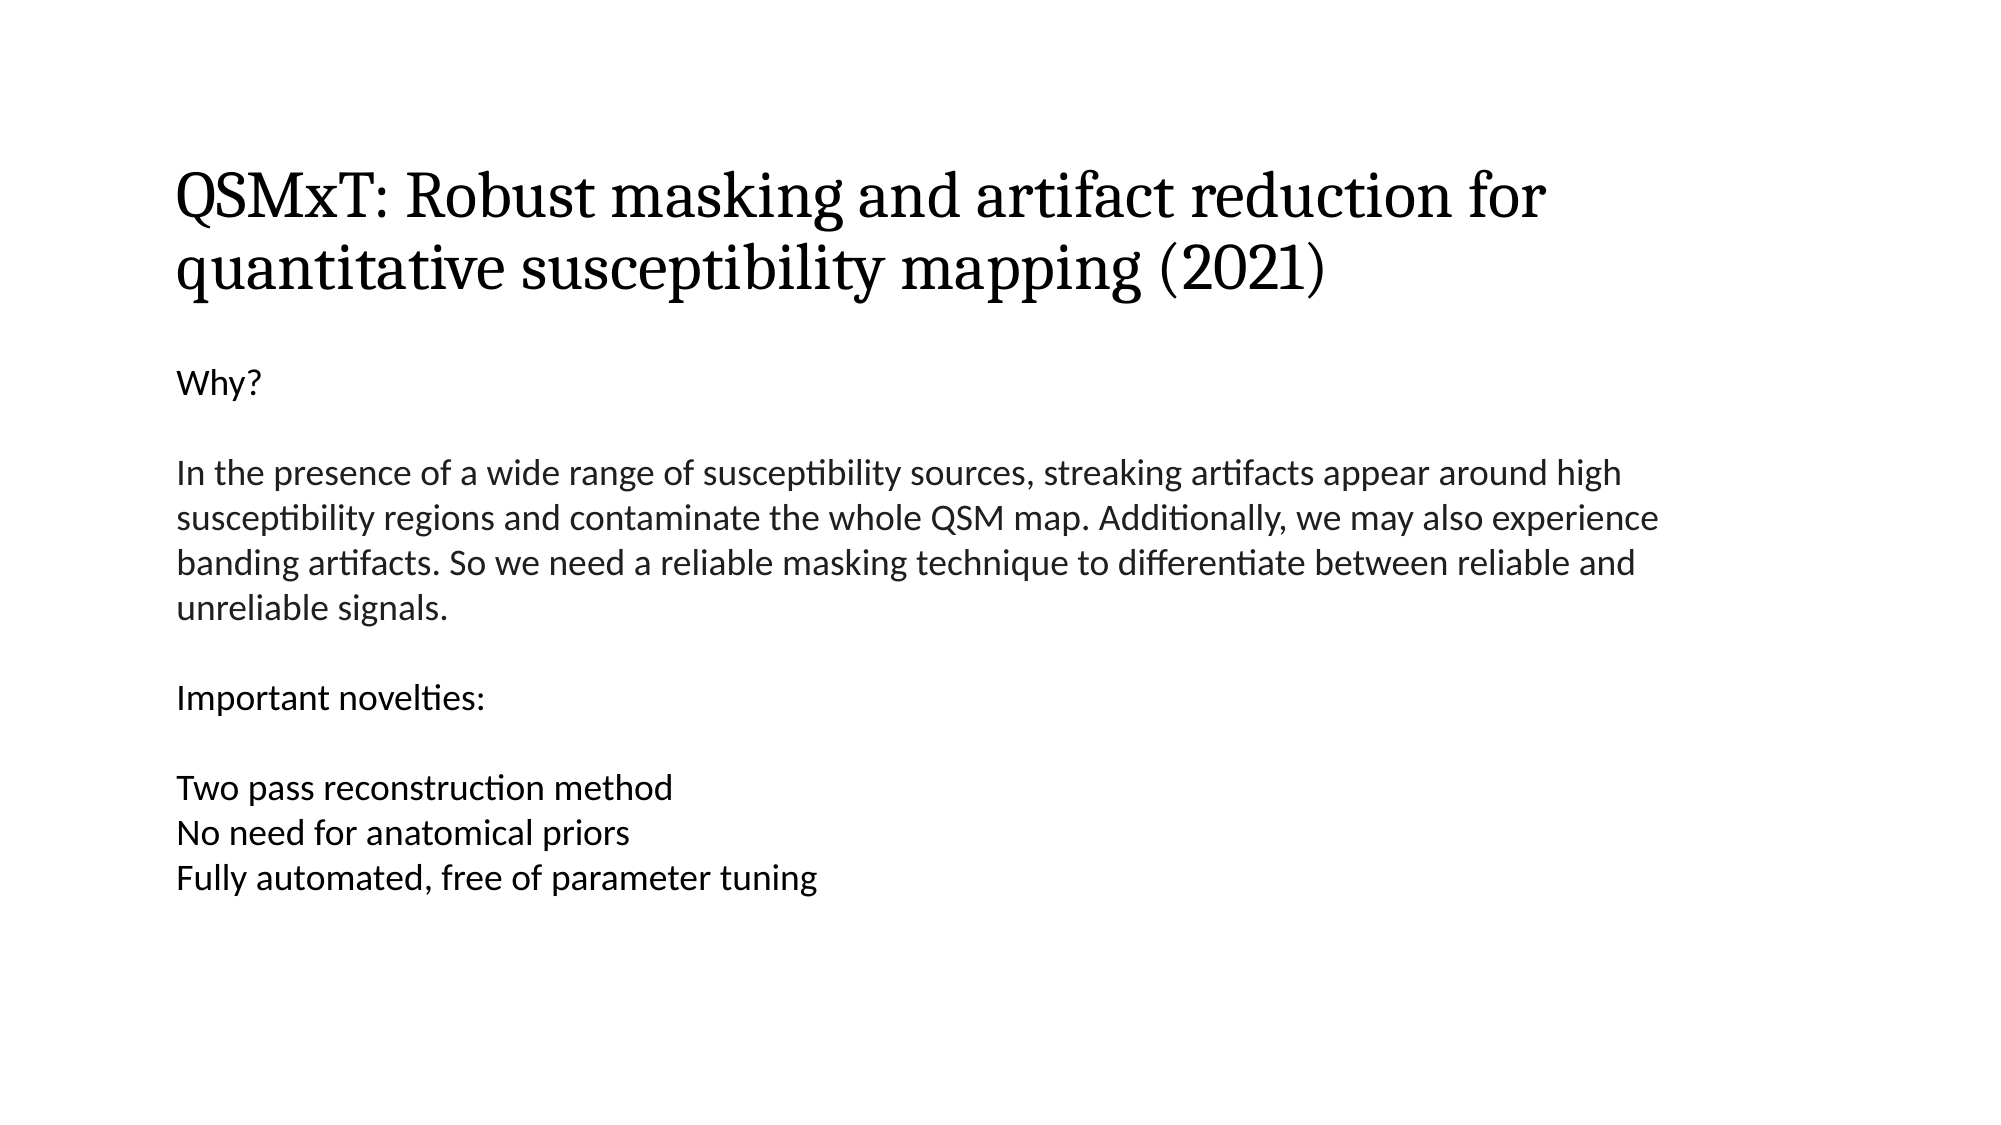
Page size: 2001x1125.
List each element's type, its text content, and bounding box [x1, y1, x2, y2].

text_box Why? In the presence of a wide range of susceptibility sources, streaking artifacts appear around high susceptibility regions and contaminate the whole QSM map. Additionally, we may also experience banding artifacts. So we need a reliable masking technique to differentiate between reliable and unreliable signals. Important novelties: Two pass reconstruction method No need for anatomical priors Fully automated, free of parameter tuning [161, 350, 1780, 951]
title QSMxT: Robust masking and artifact reduction for quantitative susceptibility mapping (2021) [161, 151, 1804, 370]
